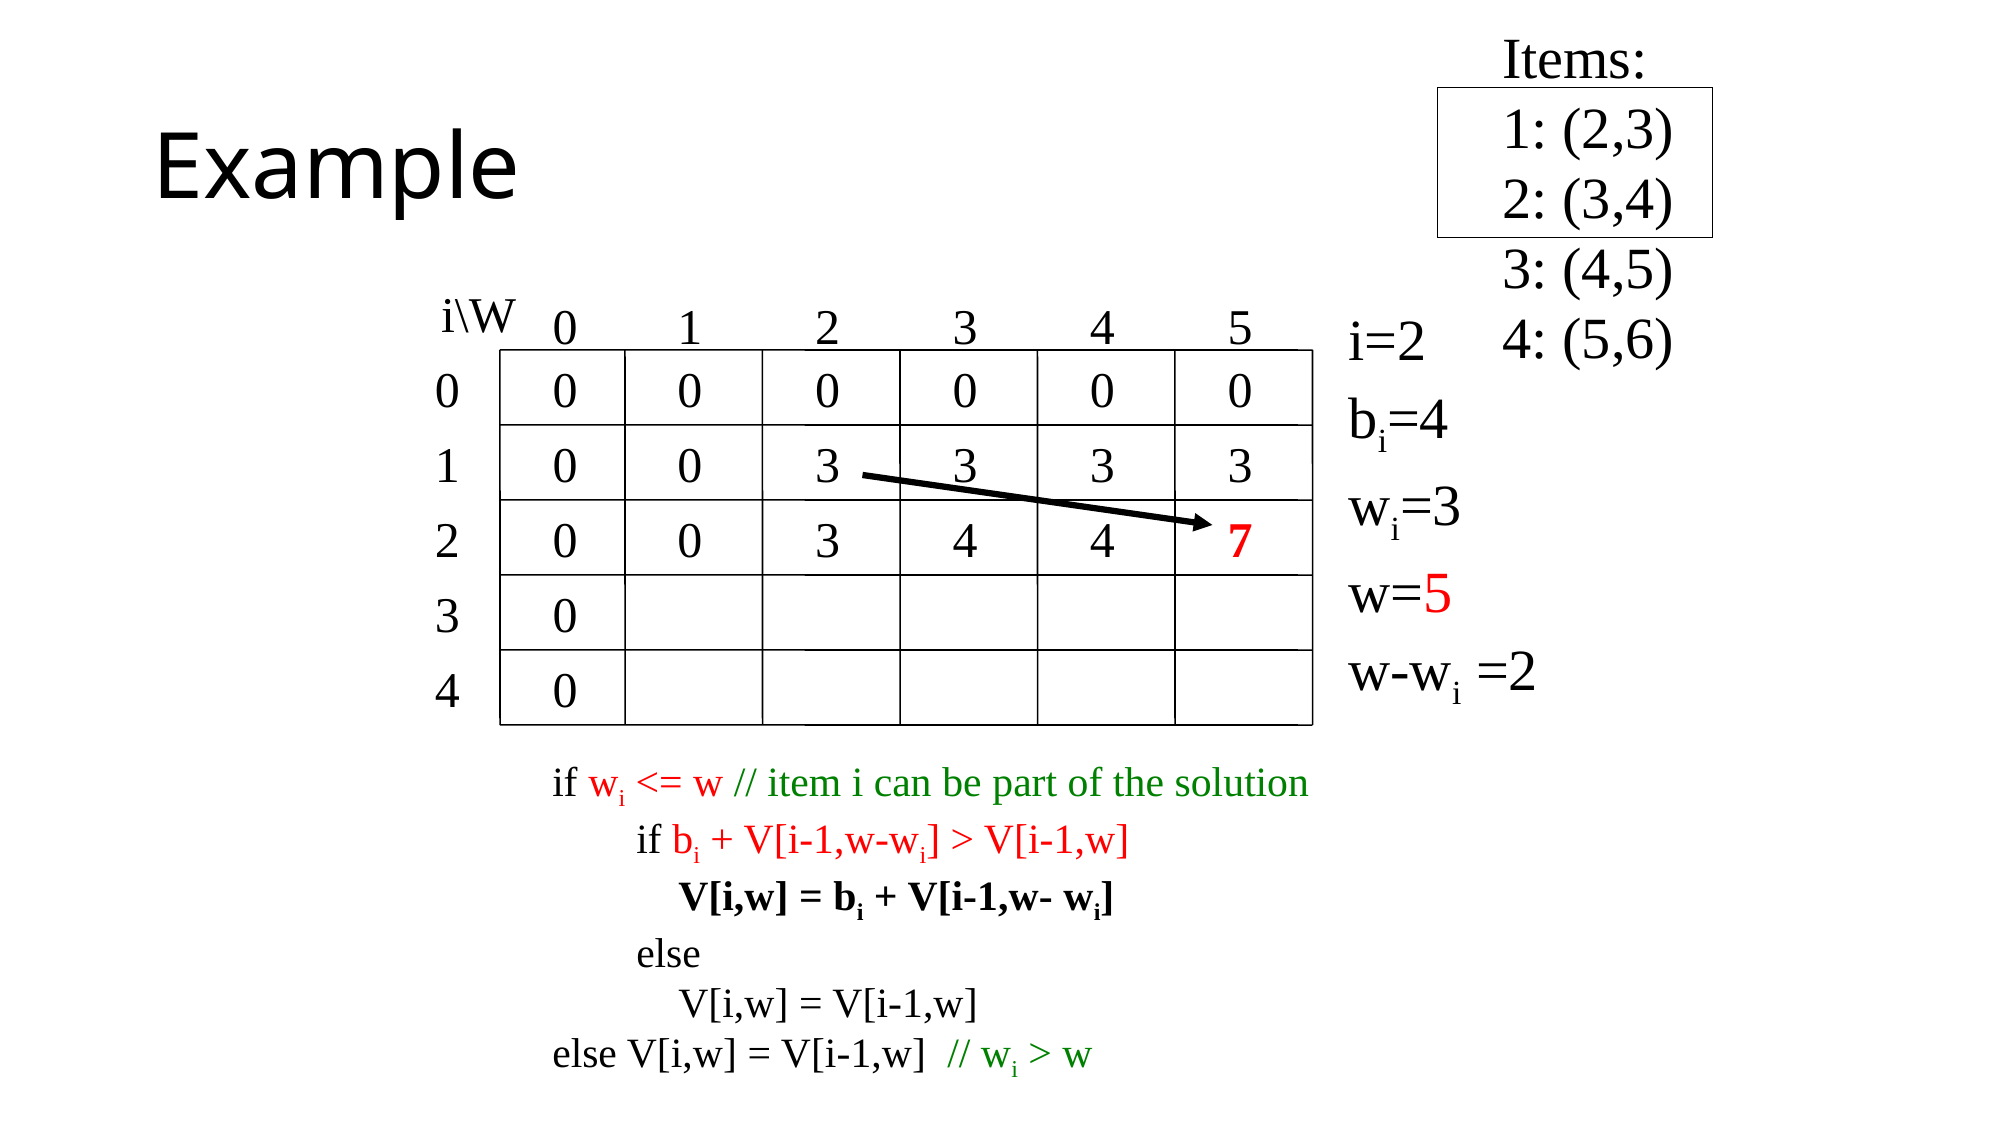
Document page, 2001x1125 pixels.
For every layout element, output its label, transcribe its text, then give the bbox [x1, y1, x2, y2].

title Example [137, 59, 1863, 278]
text_box i=2 bi=4 wi=3 w=5 w-wi =2 [1333, 287, 1575, 719]
text_box Items: 1: (2,3) 2: (3,4) 3: (4,5) 4: (5,6) [1487, 278, 1704, 378]
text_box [419, 274, 1313, 725]
text_box Items: 1: (2,3) 2: (3,4) 3: (4,5) 4: (5,6) [1487, 12, 1704, 59]
text_box if wi <= w // item i can be part of the solution if bi + V[i-1,w-wi] > V[i-1,w] V[i,w] = bi + V[i-1,w- wi] else V[i,w] = V[i-1,w] else V[i,w] = V[i-1,w] // wi > w [537, 747, 1675, 1090]
